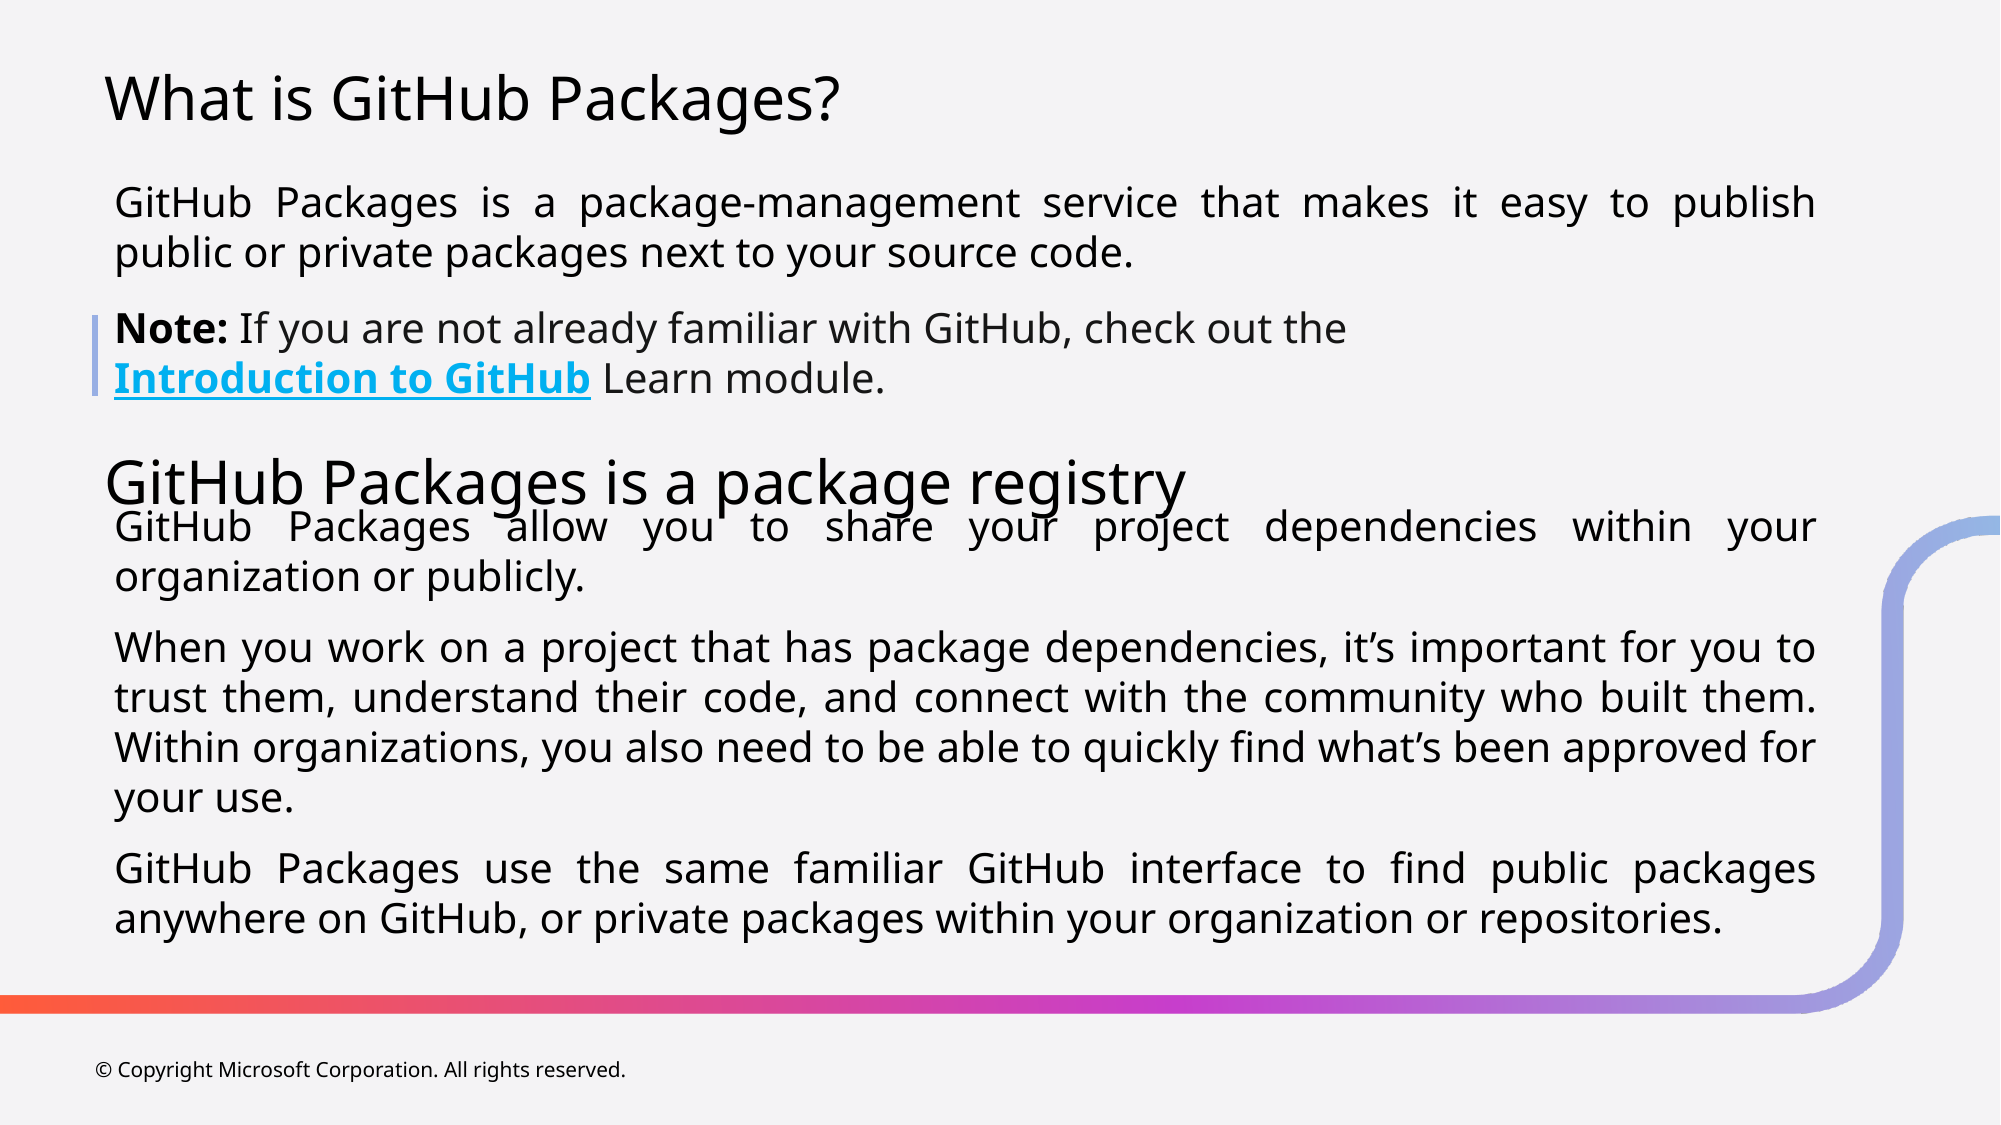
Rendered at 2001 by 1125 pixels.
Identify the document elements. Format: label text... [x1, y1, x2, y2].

text_box GitHub Packages is a package-management service that makes it easy to publish public or private packages next to your source code. [114, 185, 1818, 266]
text_box GitHub Packages is a package registry [89, 444, 1756, 526]
footer © Copyright Microsoft Corporation. All rights reserved. [95, 1053, 776, 1086]
text_box Note: If you are not already familiar with GitHub, check out the Introduction to GitHub Learn module. [114, 314, 1818, 396]
text_box GitHub Packages allow you to share your project dependencies within your organization or publicly. When you work on a project that has package dependencies, it’s important for you to trust them, understand their code, and connect with the community who built them. Within organizations, you also need to be able to quickly find what’s been approved for your use. GitHub Packages use the same familiar GitHub interface to find public packages anywhere on GitHub, or private packages within your organization or repositories. [114, 680, 1818, 761]
picture [0, 515, 2000, 1014]
title What is GitHub Packages? [89, 60, 1756, 142]
